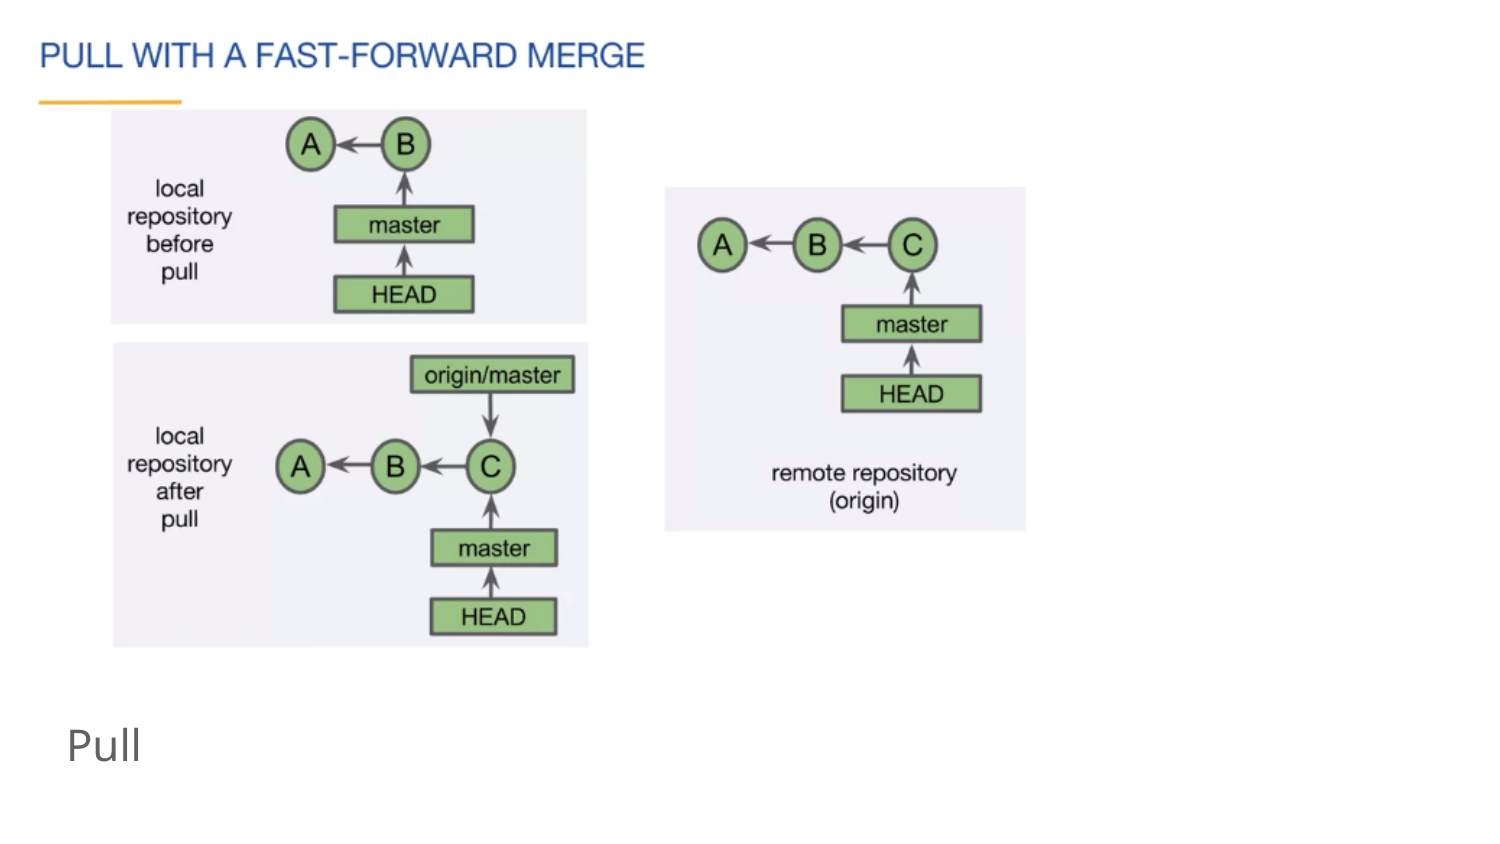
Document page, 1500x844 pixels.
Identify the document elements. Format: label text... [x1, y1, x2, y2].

picture [24, 24, 1092, 671]
list Pull [51, 695, 1036, 794]
